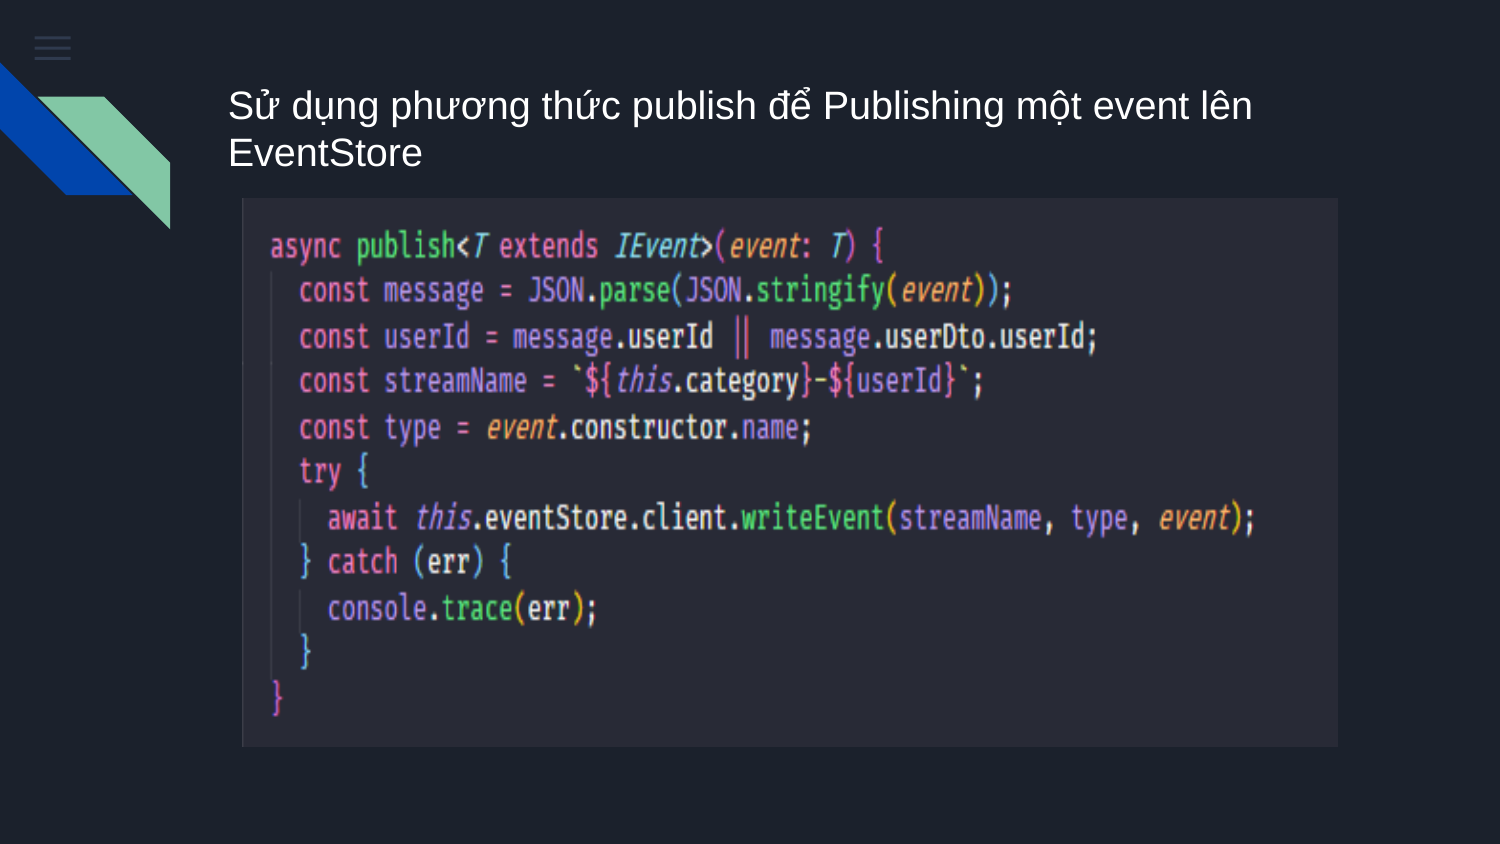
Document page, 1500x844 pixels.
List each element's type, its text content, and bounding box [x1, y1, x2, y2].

title Sử dụng phương thức publish để Publishing một event lên EventStore [212, 64, 1368, 215]
picture [242, 198, 1338, 748]
